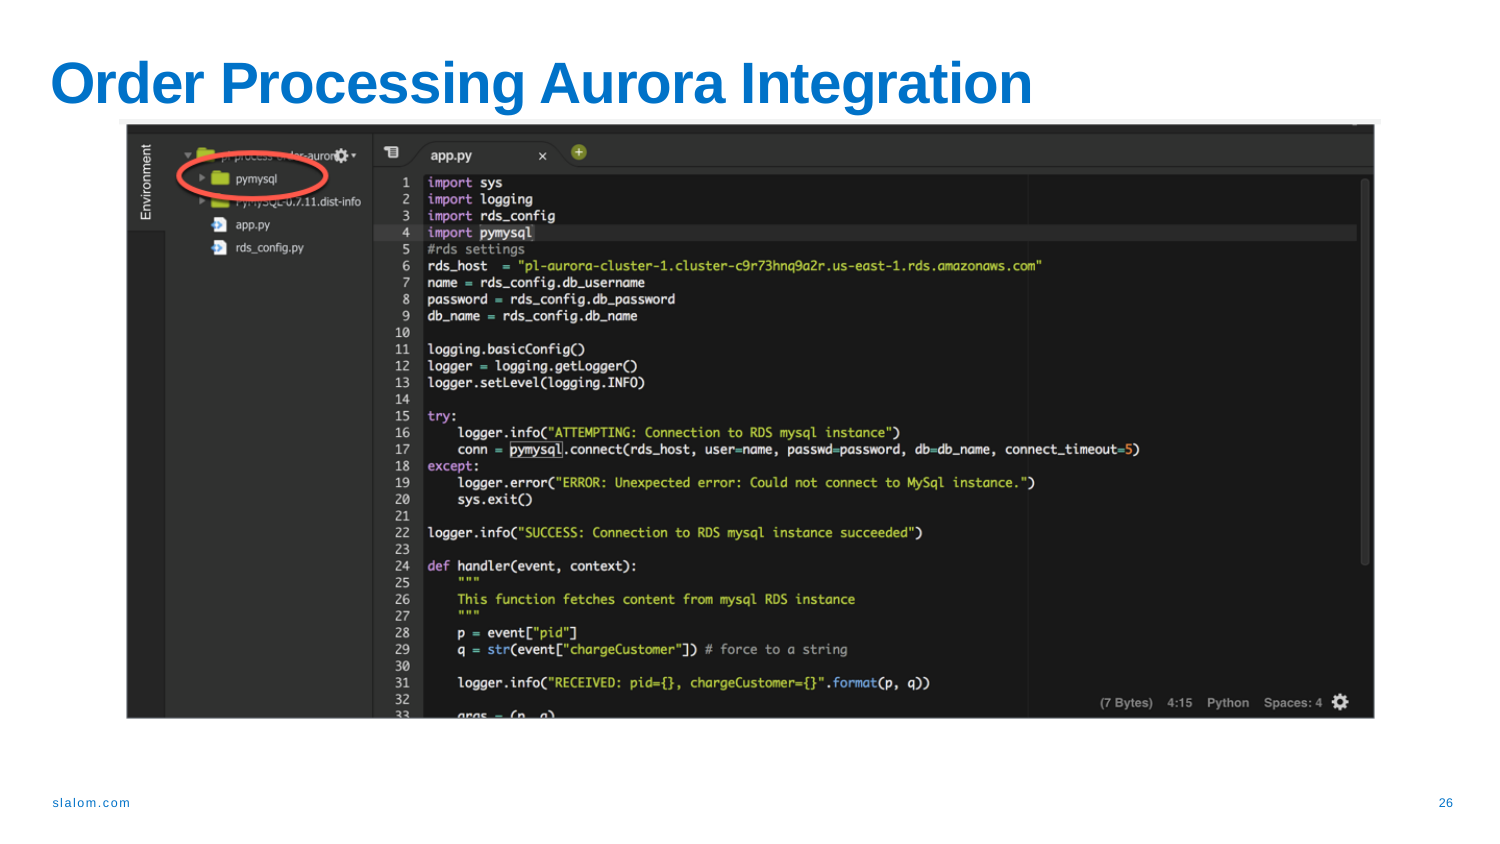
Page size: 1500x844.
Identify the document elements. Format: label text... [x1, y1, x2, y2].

list Order Processing Aurora Integration [50, 53, 1450, 109]
slide_number 26 [1399, 794, 1453, 828]
picture [119, 119, 1381, 725]
